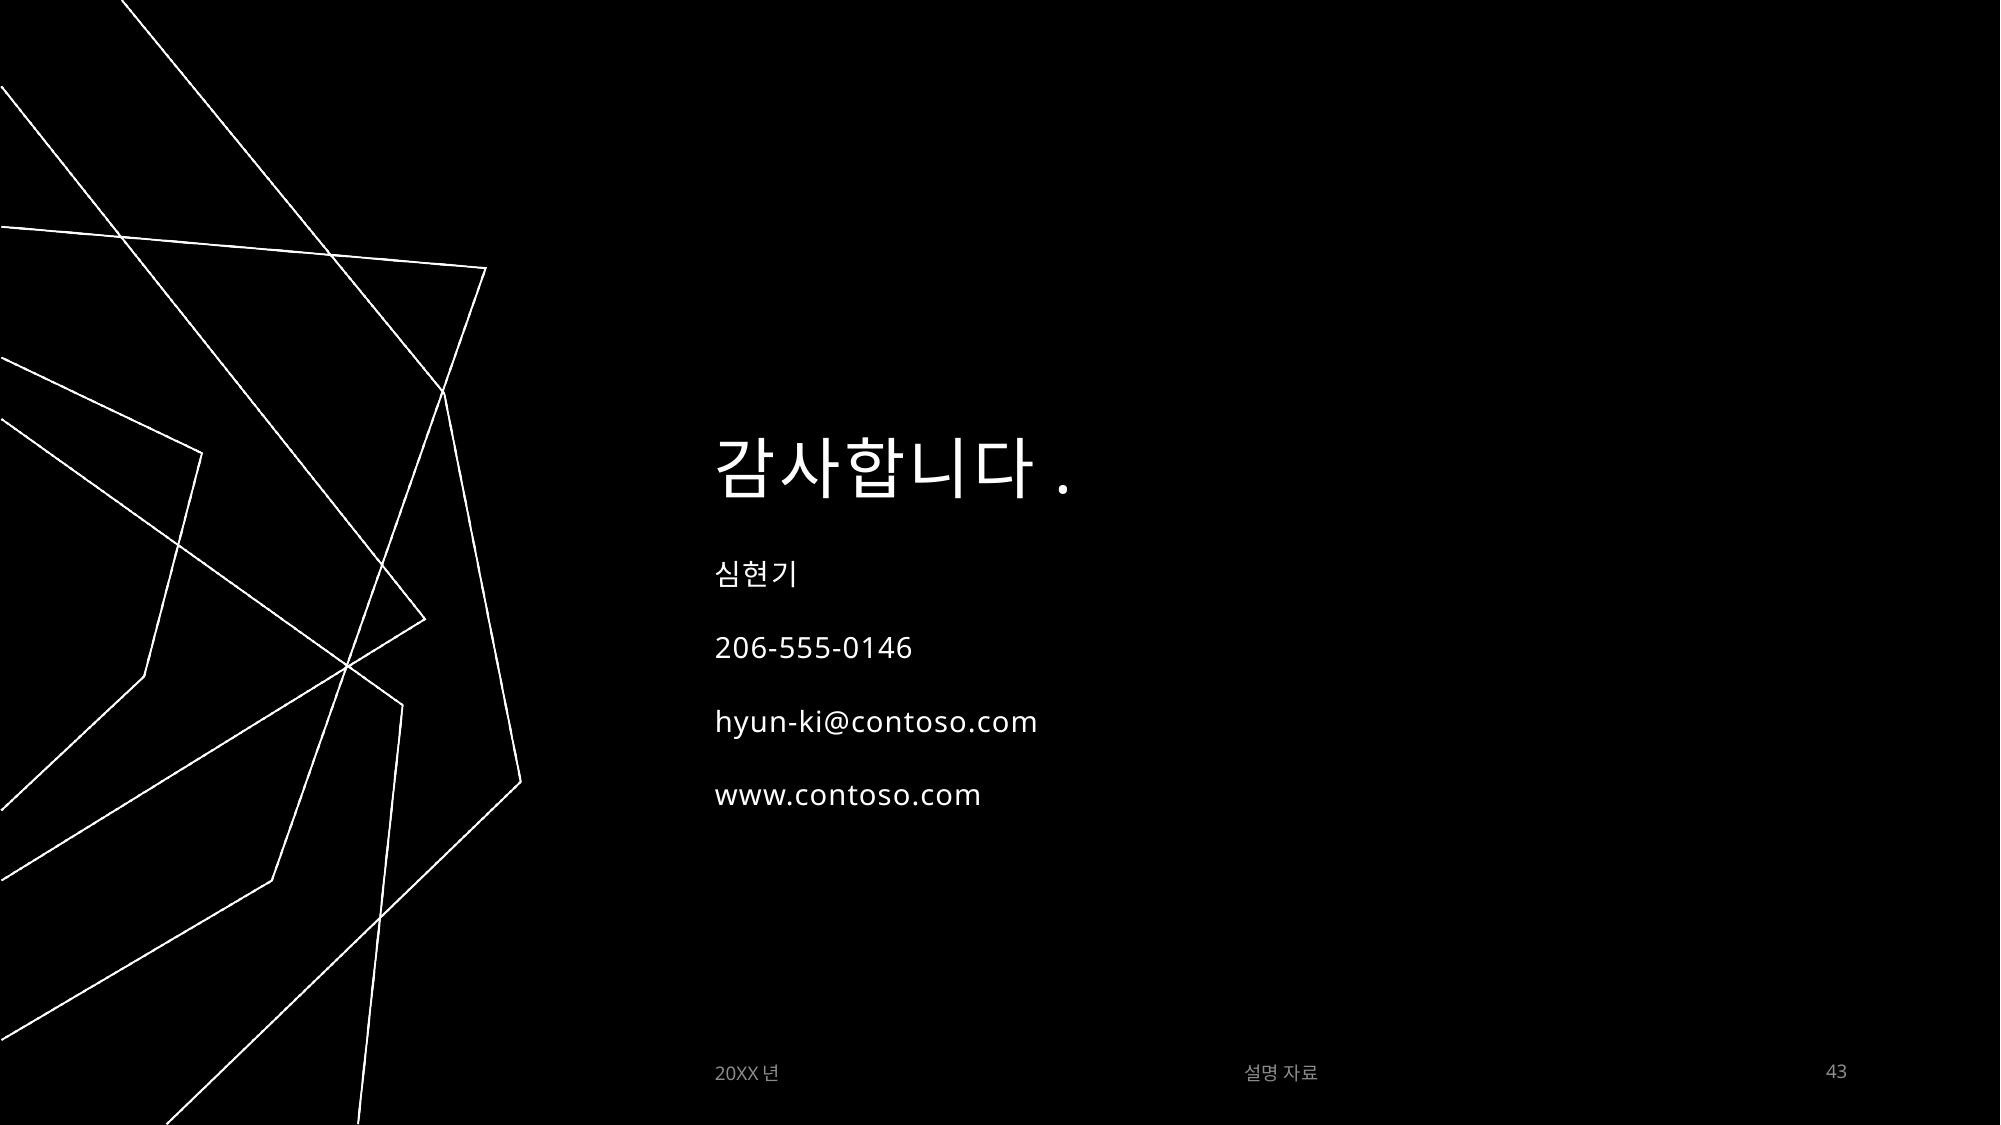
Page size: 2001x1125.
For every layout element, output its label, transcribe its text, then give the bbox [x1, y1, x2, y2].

slide_number 20XX년 [699, 1042, 992, 1103]
footer 설명 자료 [1062, 1042, 1500, 1103]
picture [0, 0, 522, 1125]
title 감사합니다. [699, 265, 1386, 516]
slide_number 43 [1571, 1042, 1863, 1103]
subtitle 심현기 206-555-0146 hyun-ki@contoso.com www.contoso.com [699, 531, 1386, 860]
